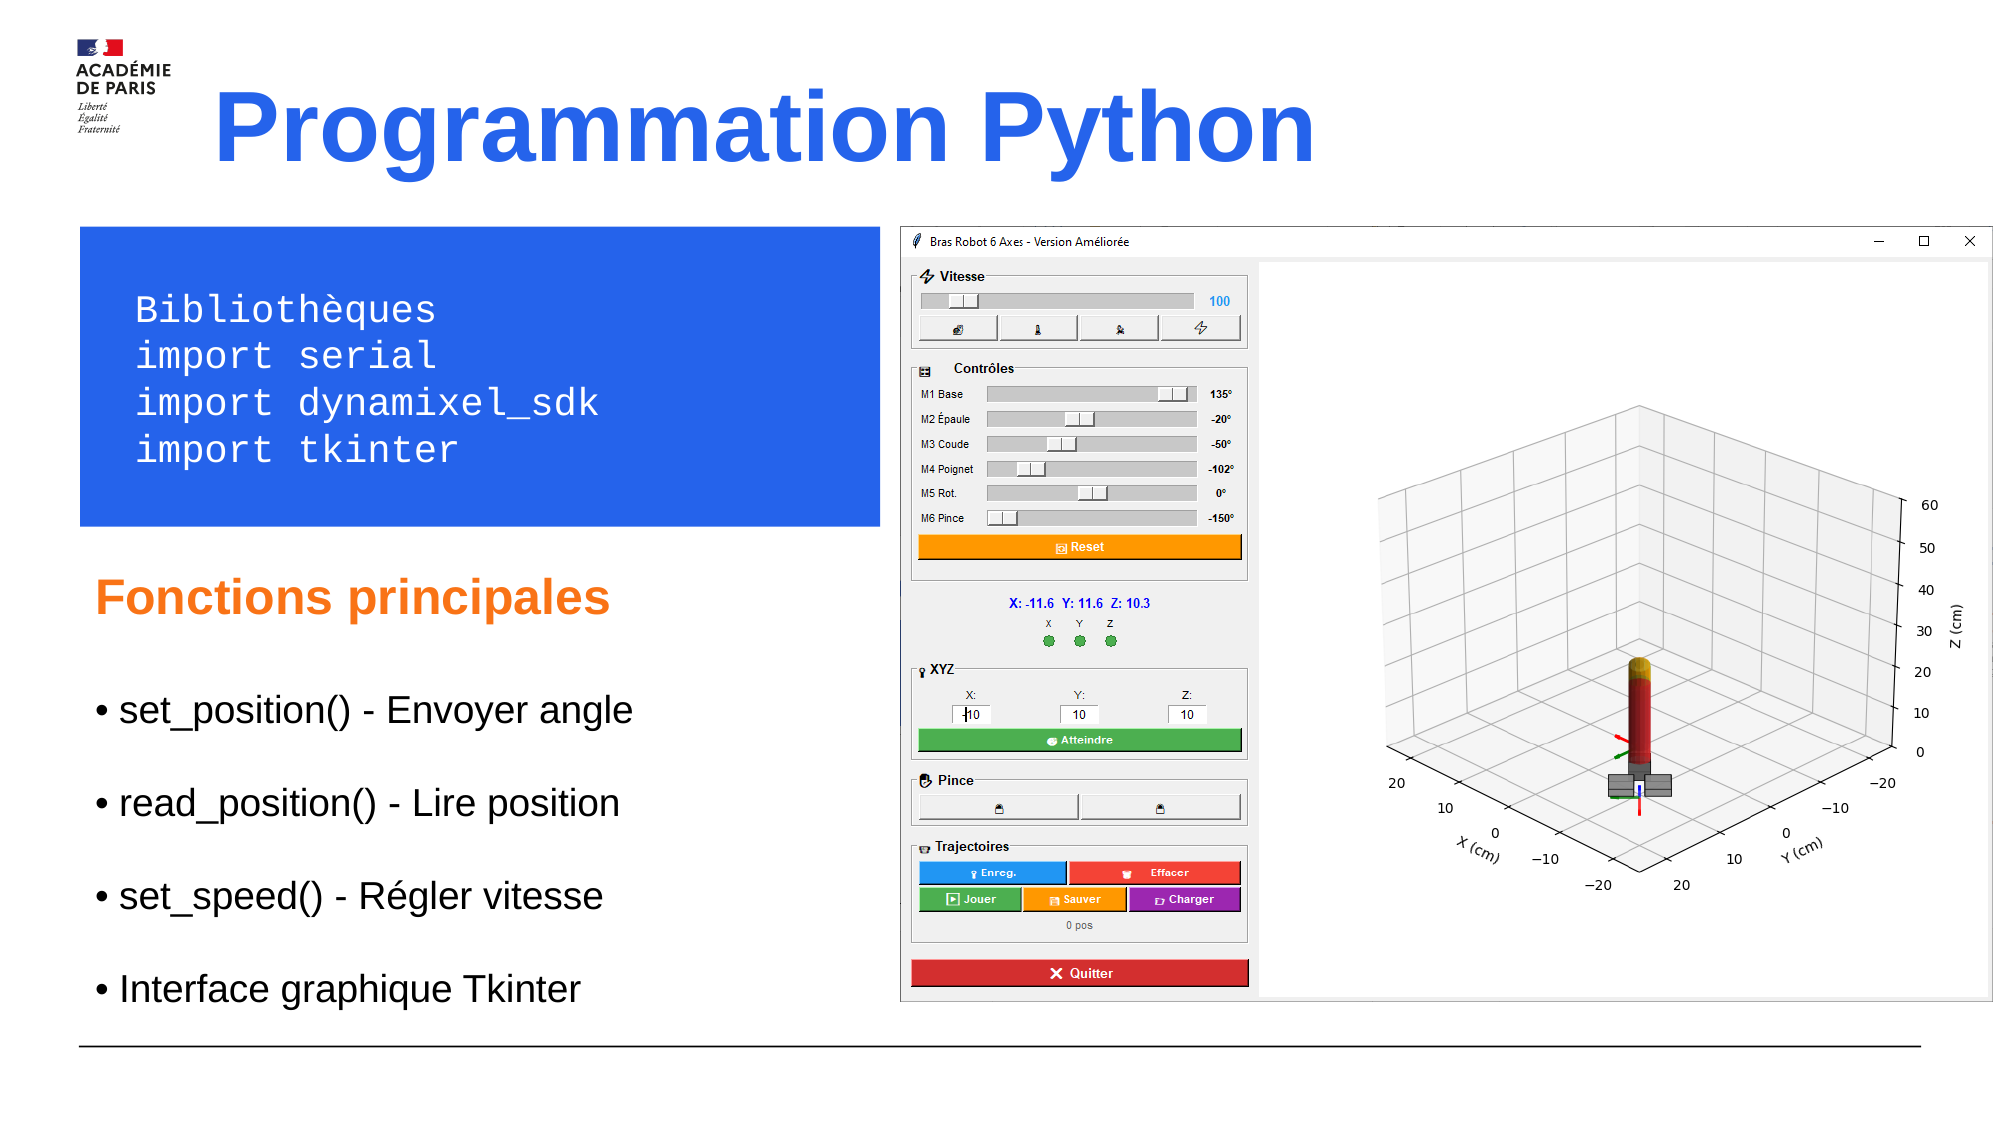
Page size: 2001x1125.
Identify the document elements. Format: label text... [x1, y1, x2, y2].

text_box Bibliothèques import serial import dynamixel_sdk import tkinter [120, 256, 841, 497]
text_box Fonctions principales • set_position() - Envoyer angle • read_position() - Lire position • set_speed() - Régler vitesse • Interface graphique Tkinter [80, 537, 881, 1038]
picture [899, 226, 1993, 1003]
text_box Programmation Python [199, 61, 1407, 182]
text_box [80, 226, 881, 527]
